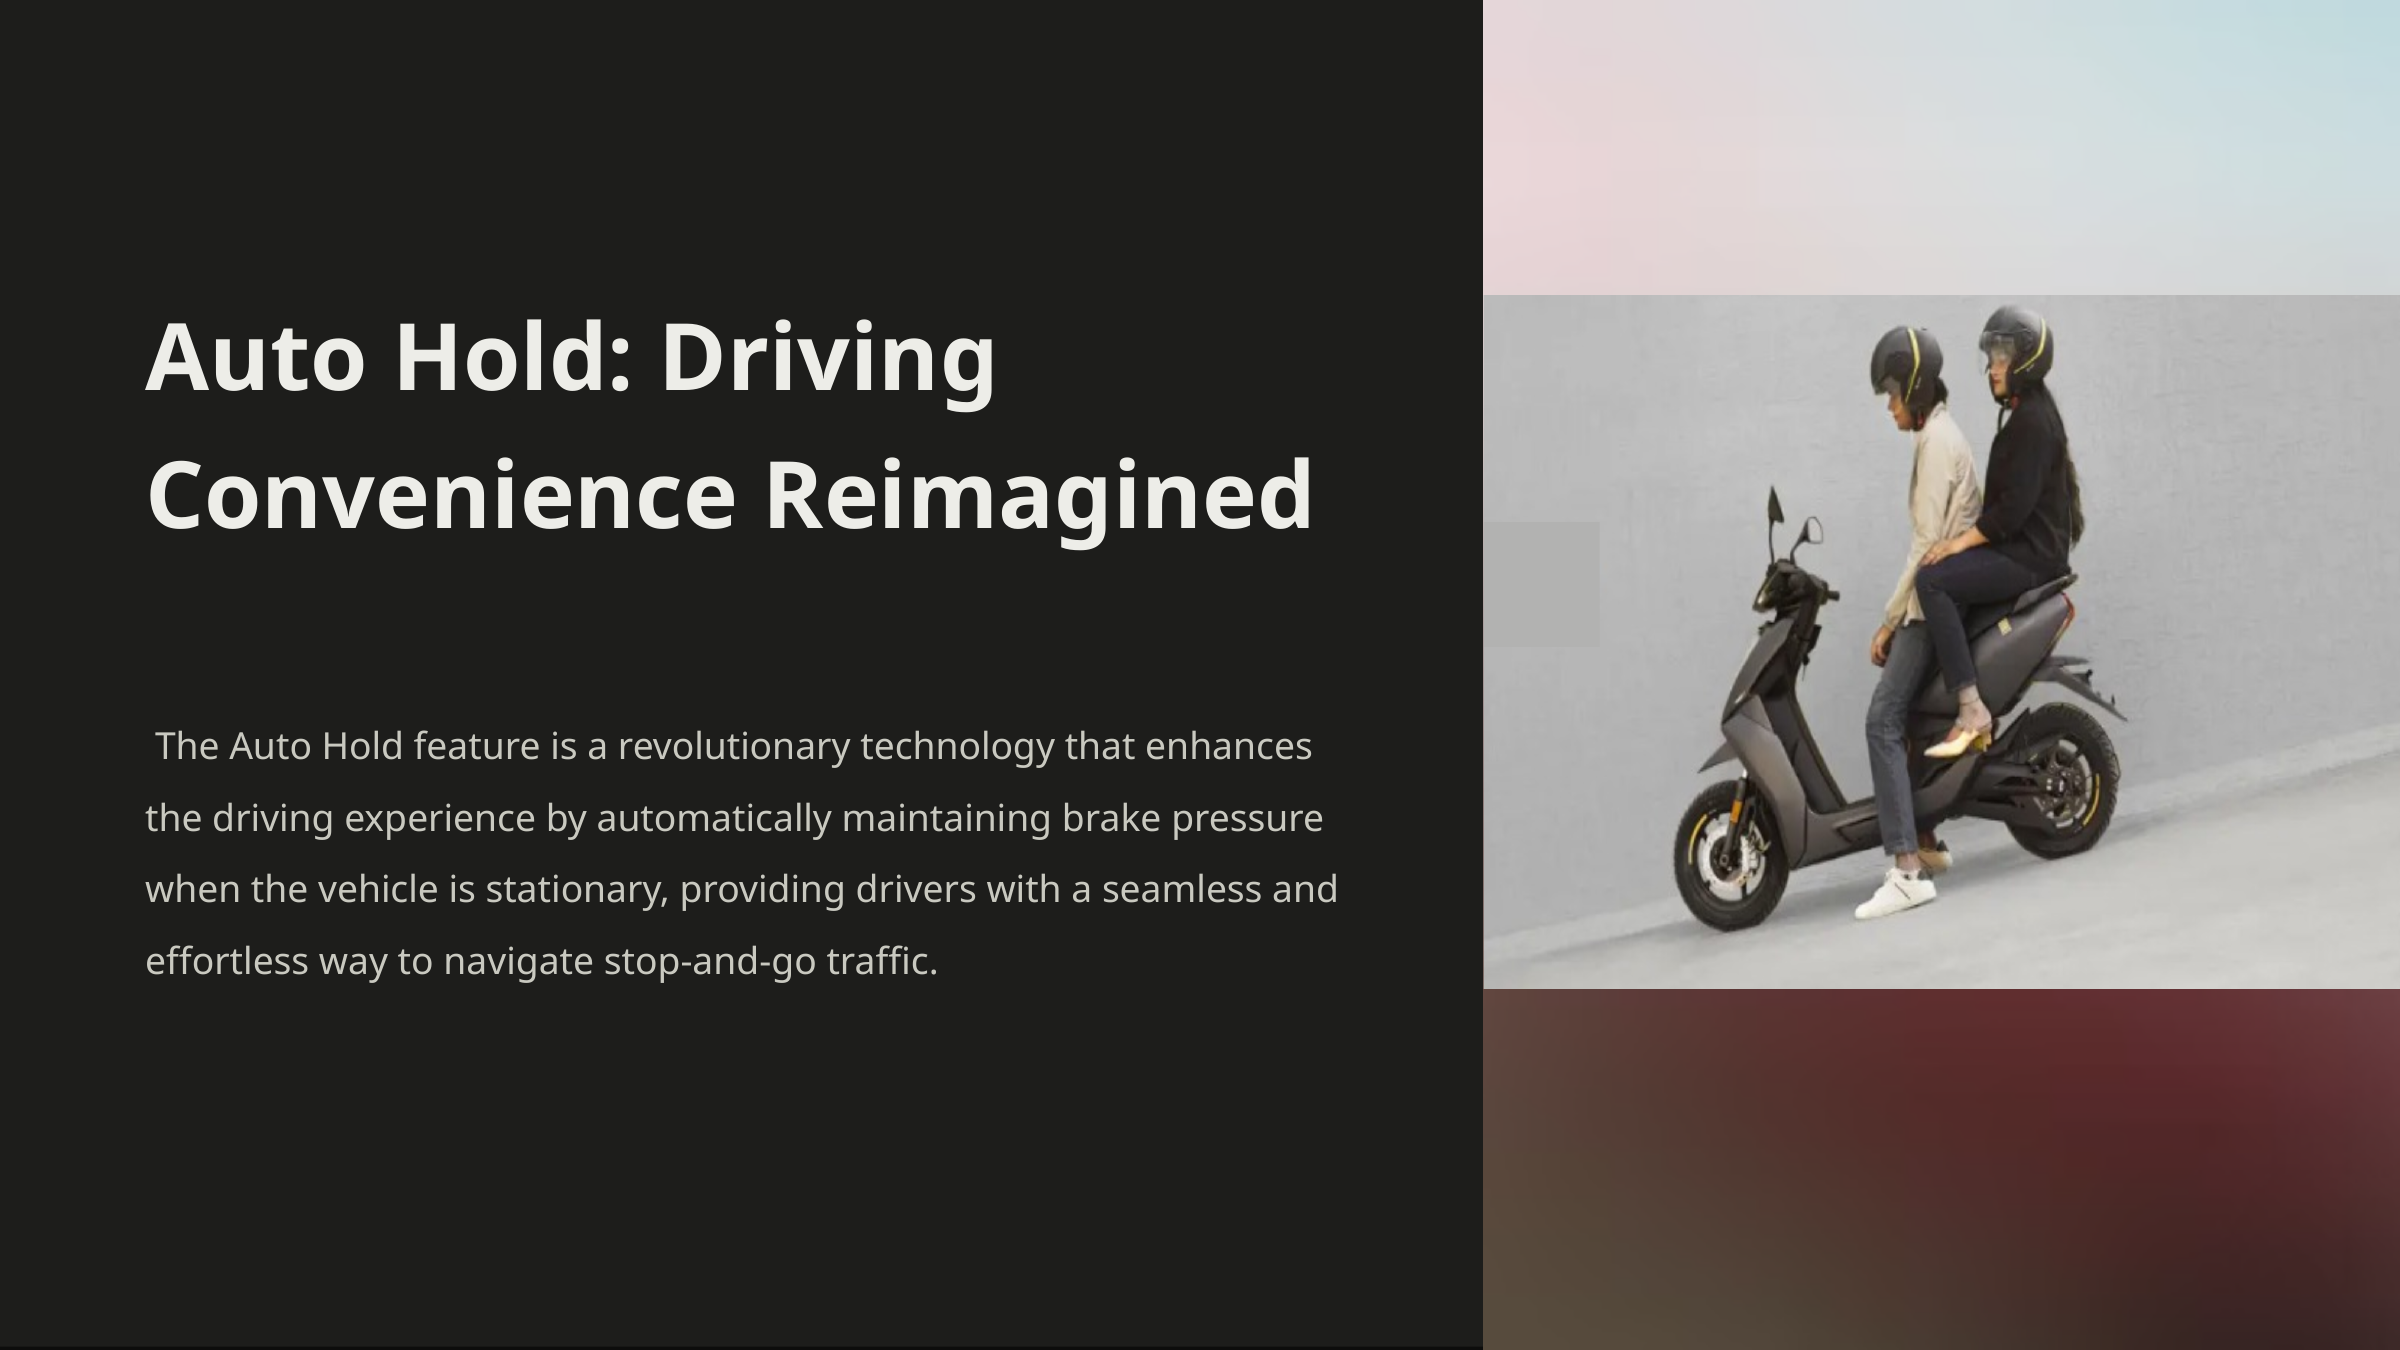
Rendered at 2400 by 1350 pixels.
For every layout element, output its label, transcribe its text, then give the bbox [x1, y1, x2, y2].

text_box [208, 926, 537, 992]
text_box The Auto Hold feature is a revolutionary technology that enhances the driving experience by automatically maintaining brake pressure when the vehicle is stationary, providing drivers with a seamless and effortless way to navigate stop-and-go traffic. [130, 688, 1370, 927]
text_box [0, 0, 1481, 1347]
text_box Auto Hold: Driving Convenience Reimagined [130, 263, 1370, 496]
picture [1483, 0, 2400, 1350]
